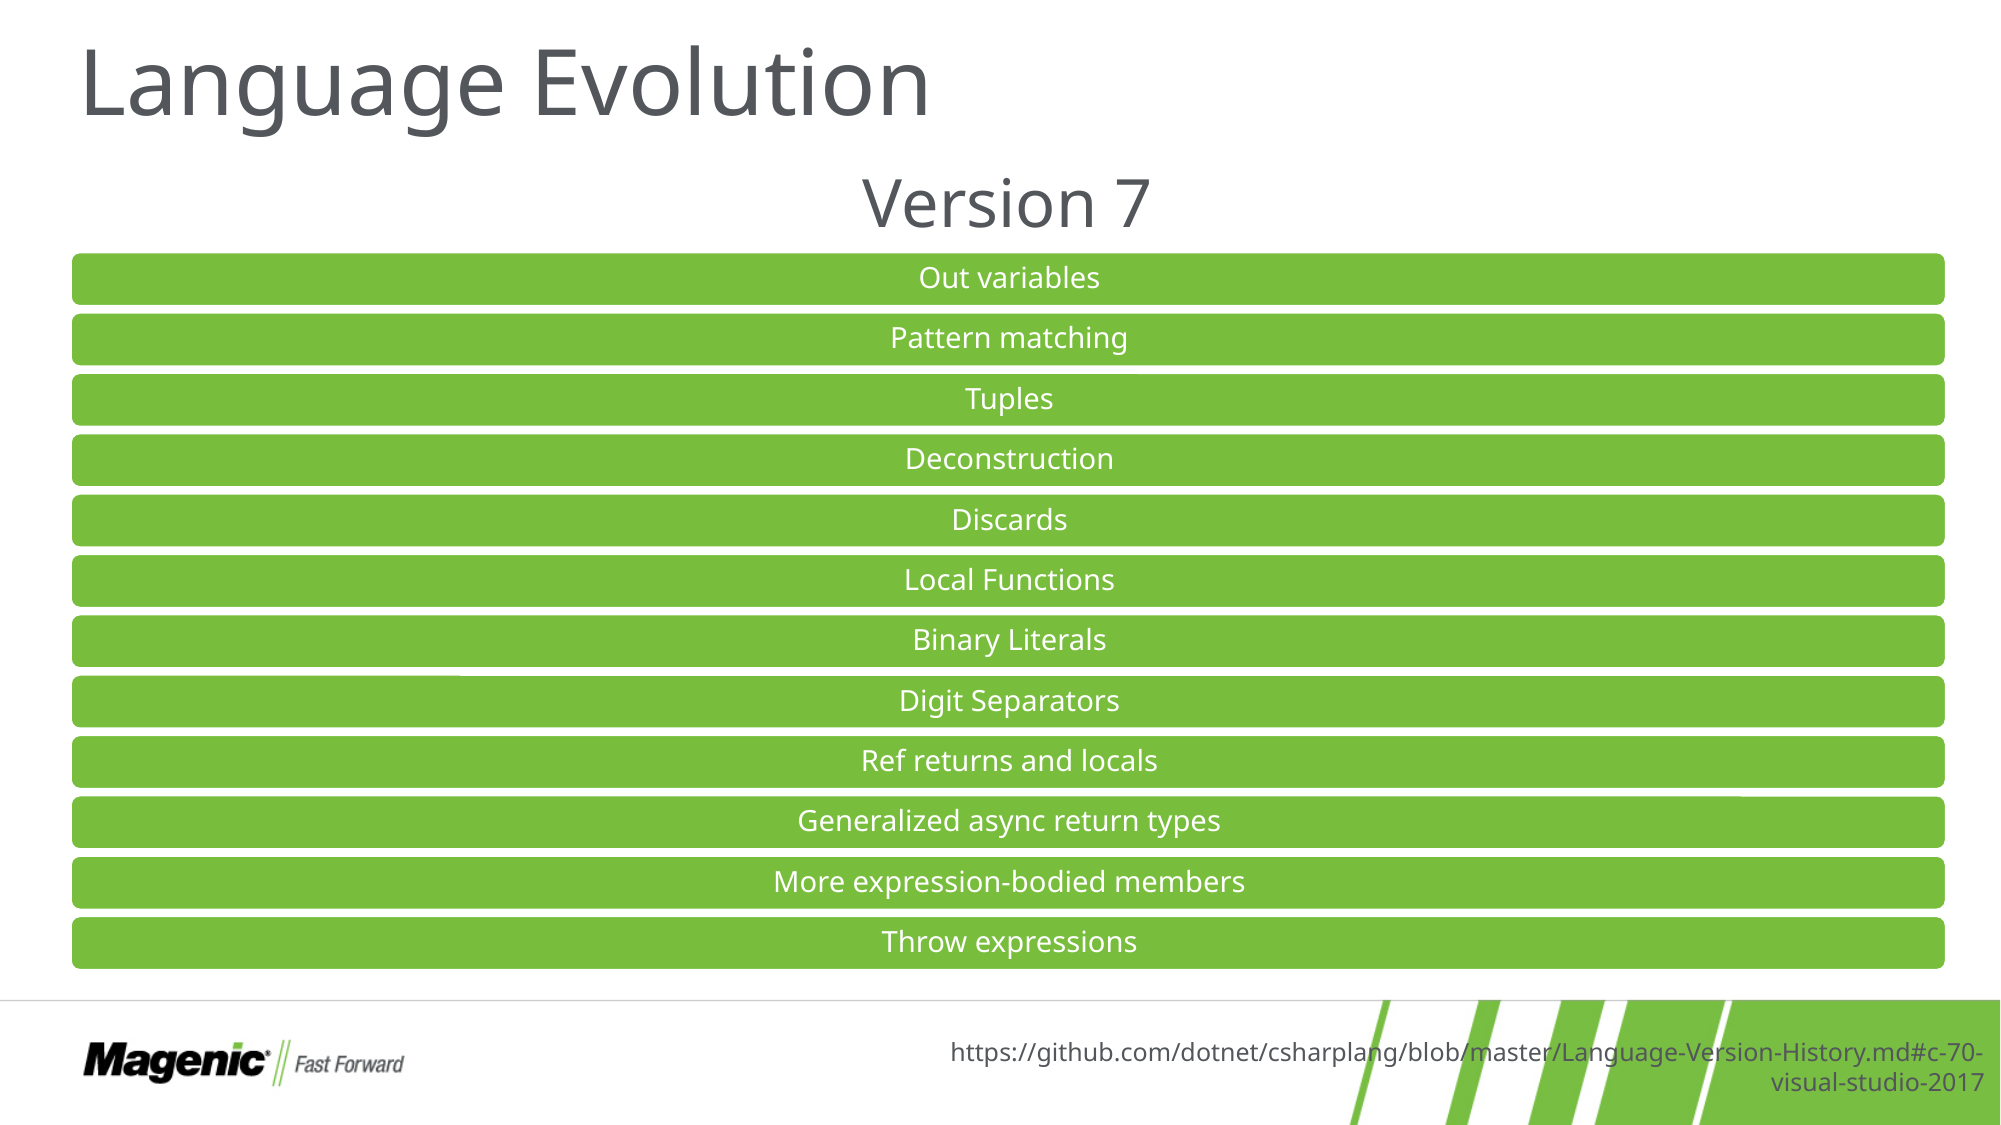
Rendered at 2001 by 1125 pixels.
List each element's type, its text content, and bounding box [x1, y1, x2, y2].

text_box Version 7 [847, 153, 1168, 249]
picture [0, 0, 2001, 1125]
text_box https://github.com/dotnet/csharplang/blob/master/Language-Version-History.md#c-70-visual-studio-2017 [920, 1029, 2000, 1104]
title Language Evolution [63, 41, 1938, 131]
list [70, 249, 1946, 973]
